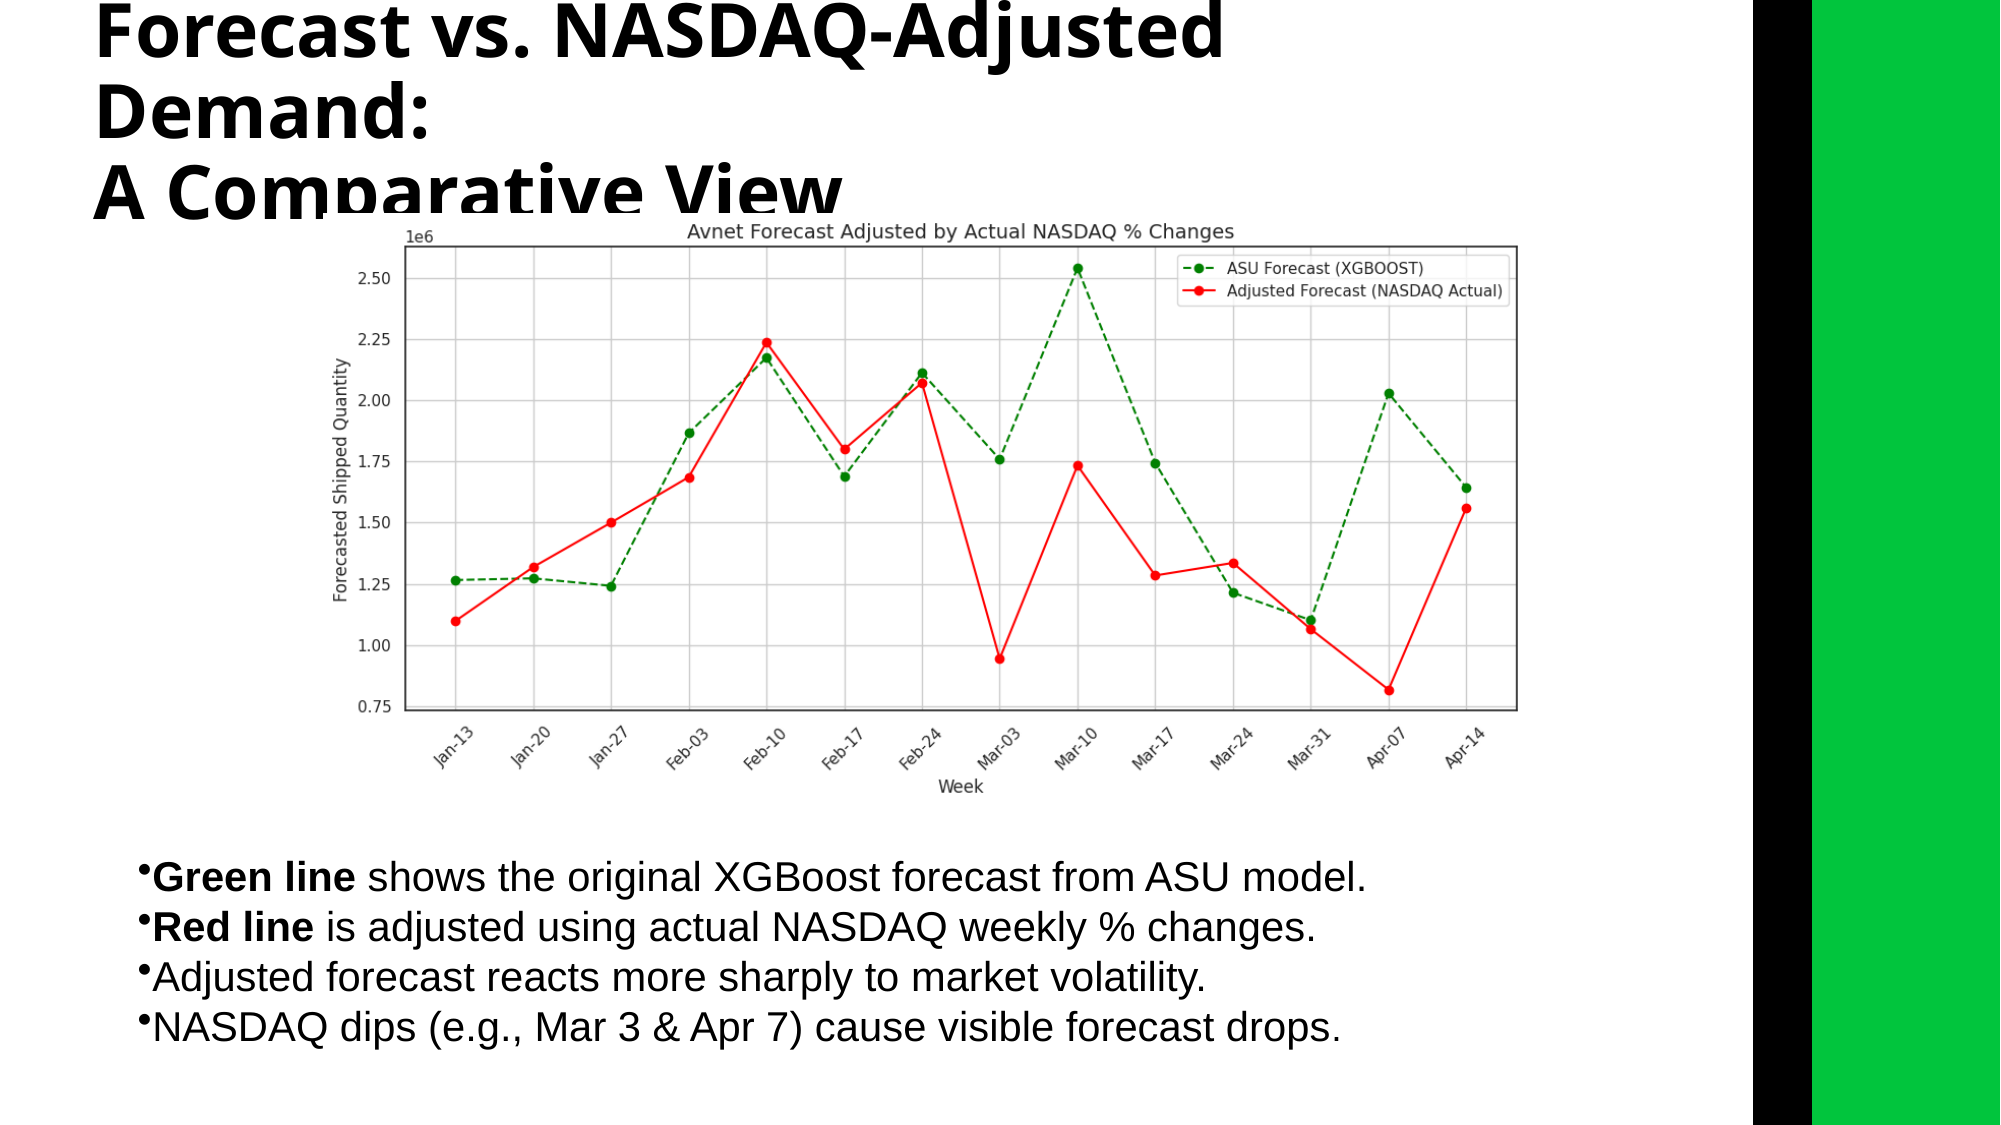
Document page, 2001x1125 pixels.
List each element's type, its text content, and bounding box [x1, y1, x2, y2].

text_box [822, 202, 1671, 383]
text_box [1812, 0, 2000, 1125]
picture [323, 213, 1527, 808]
title Forecast vs. NASDAQ-Adjusted Demand: A Comparative View [82, 24, 1396, 205]
text_box Green line shows the original XGBoost forecast from ASU model. Red line is adjusted using actual NASDAQ weekly % changes. Adjusted forecast reacts more sharply to market volatility. NASDAQ dips (e.g., Mar 3 & Apr 7) cause visible forecast drops. [122, 842, 1457, 1058]
text_box [1753, 0, 1812, 1125]
